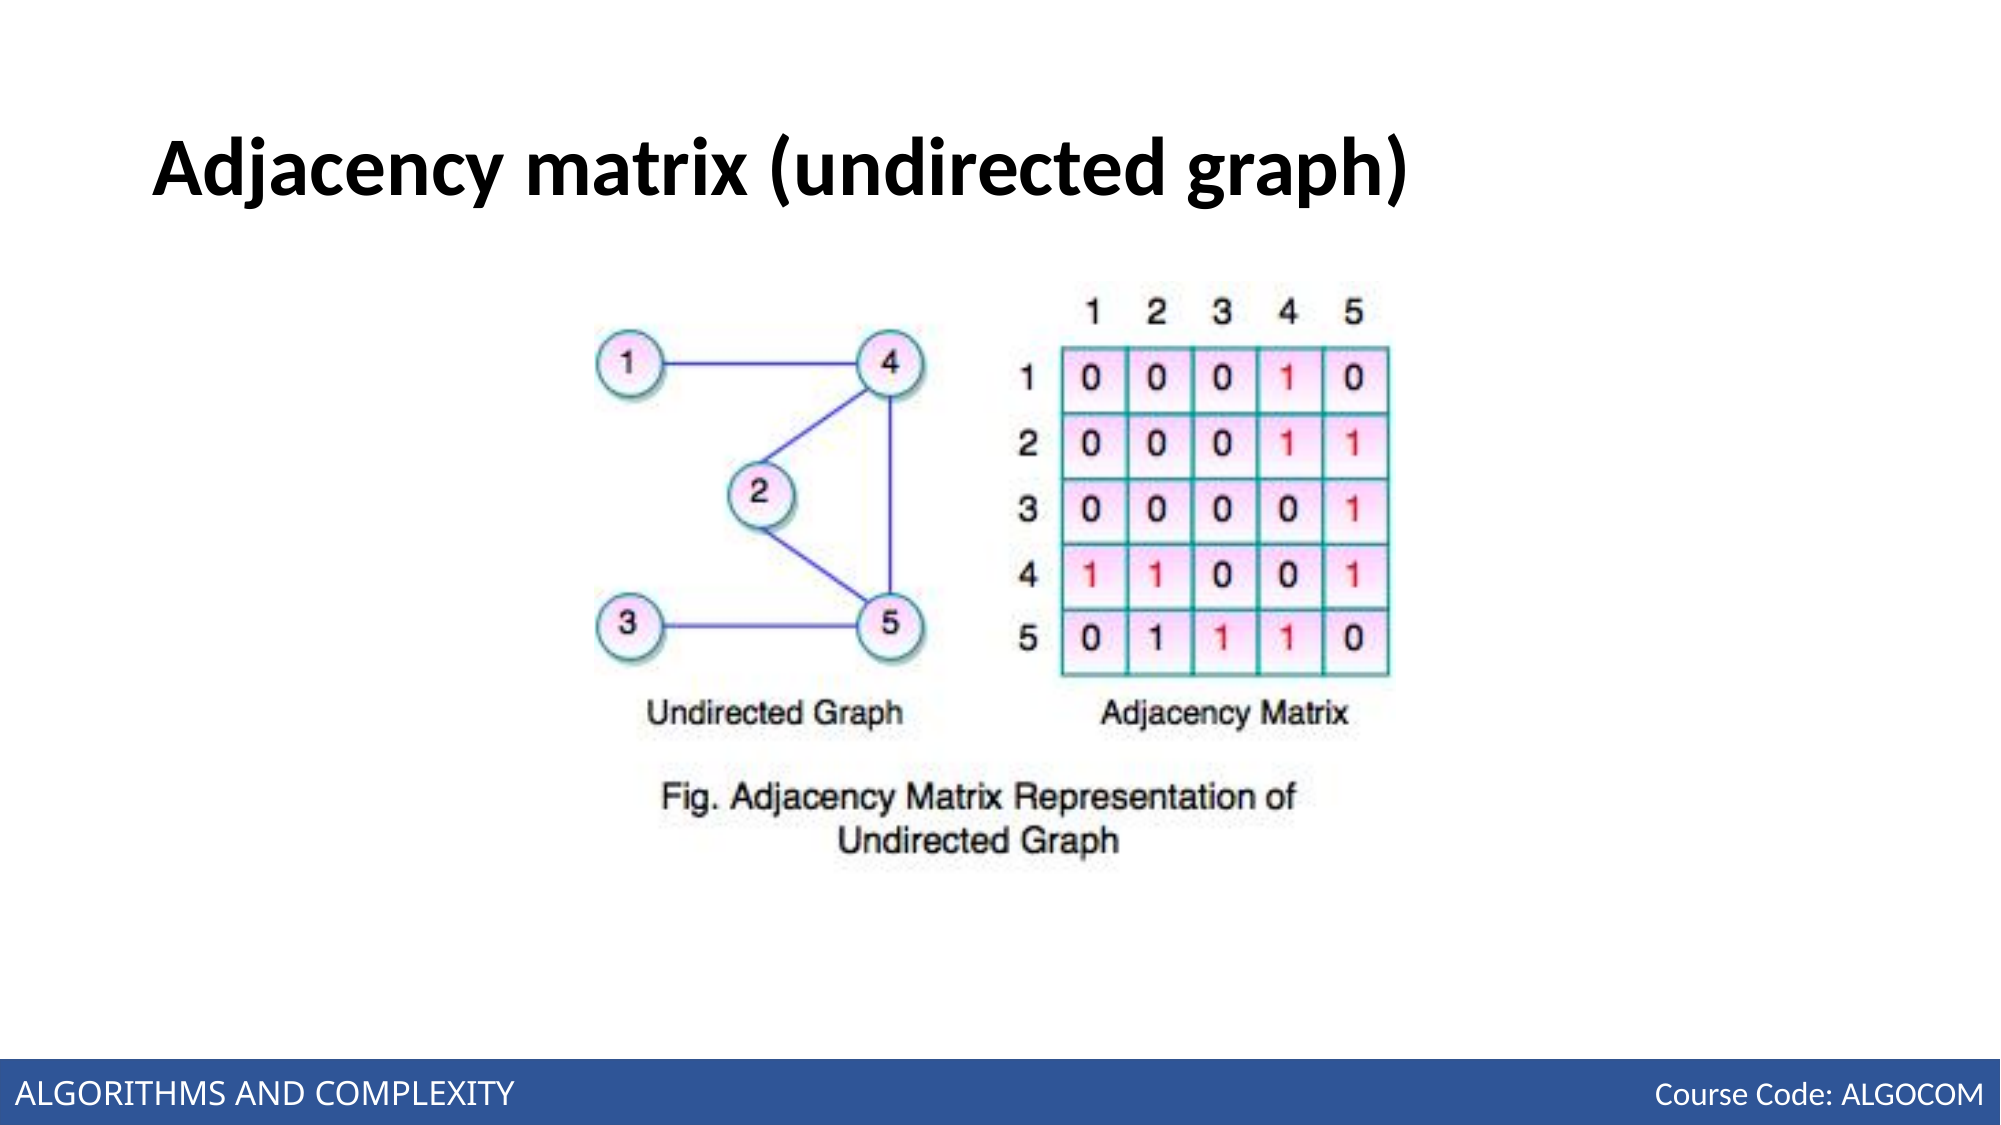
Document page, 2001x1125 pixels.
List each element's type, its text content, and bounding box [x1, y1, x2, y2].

picture [594, 281, 1396, 884]
title Adjacency matrix (undirected graph) [137, 59, 1863, 278]
text_box Course Code: ALGOCOM [1516, 1064, 2000, 1120]
text_box [0, 1059, 2000, 1125]
text_box ALGORITHMS AND COMPLEXITY [0, 1064, 595, 1120]
